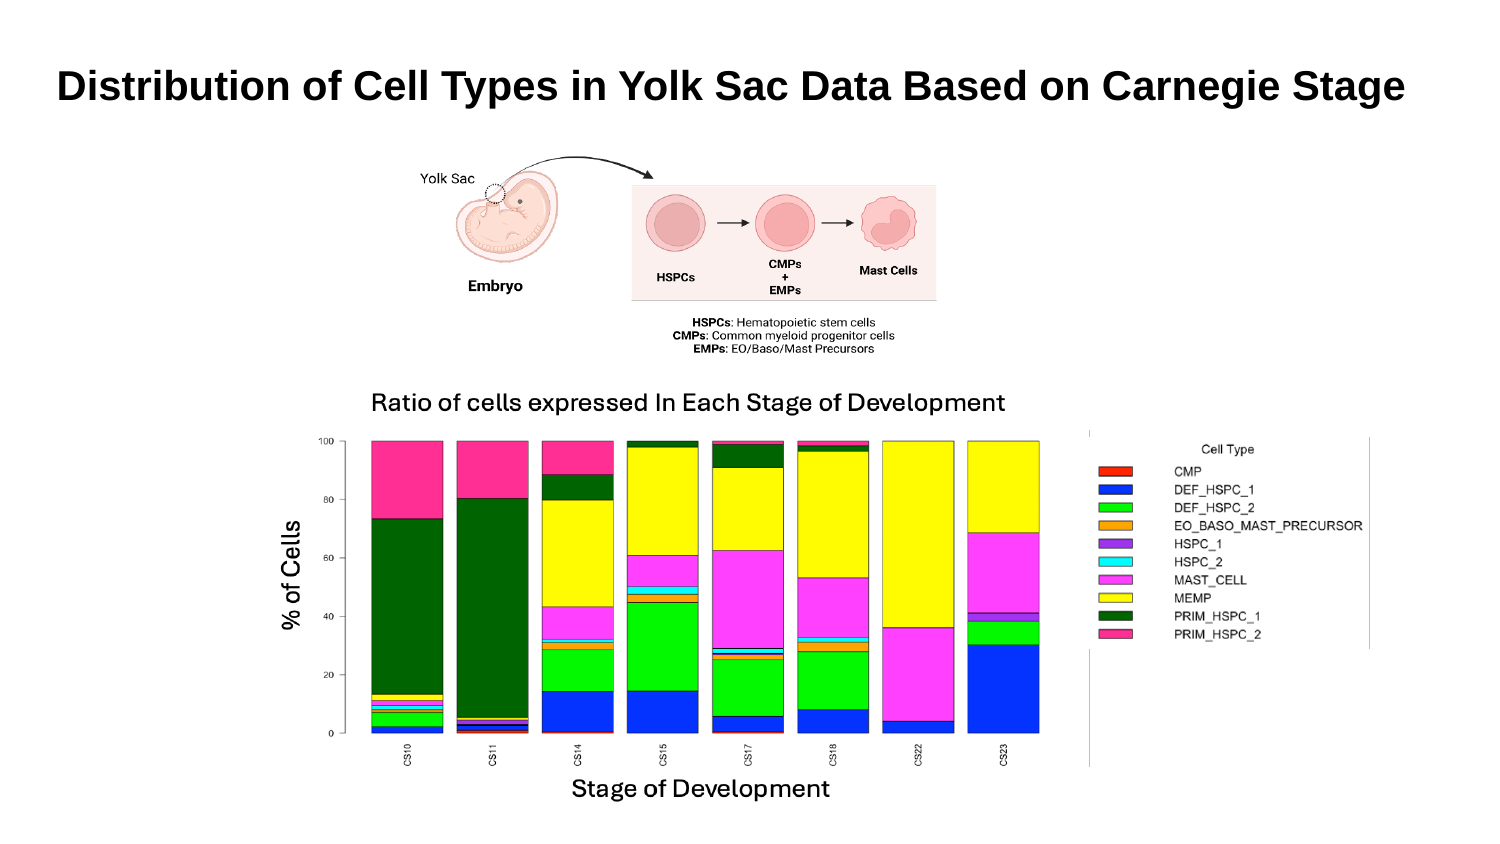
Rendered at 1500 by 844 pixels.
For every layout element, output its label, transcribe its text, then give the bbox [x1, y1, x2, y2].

picture [265, 378, 1370, 820]
picture [409, 150, 946, 363]
text_box Distribution of Cell Types in Yolk Sac Data Based on Carnegie Stage [21, 27, 1442, 141]
